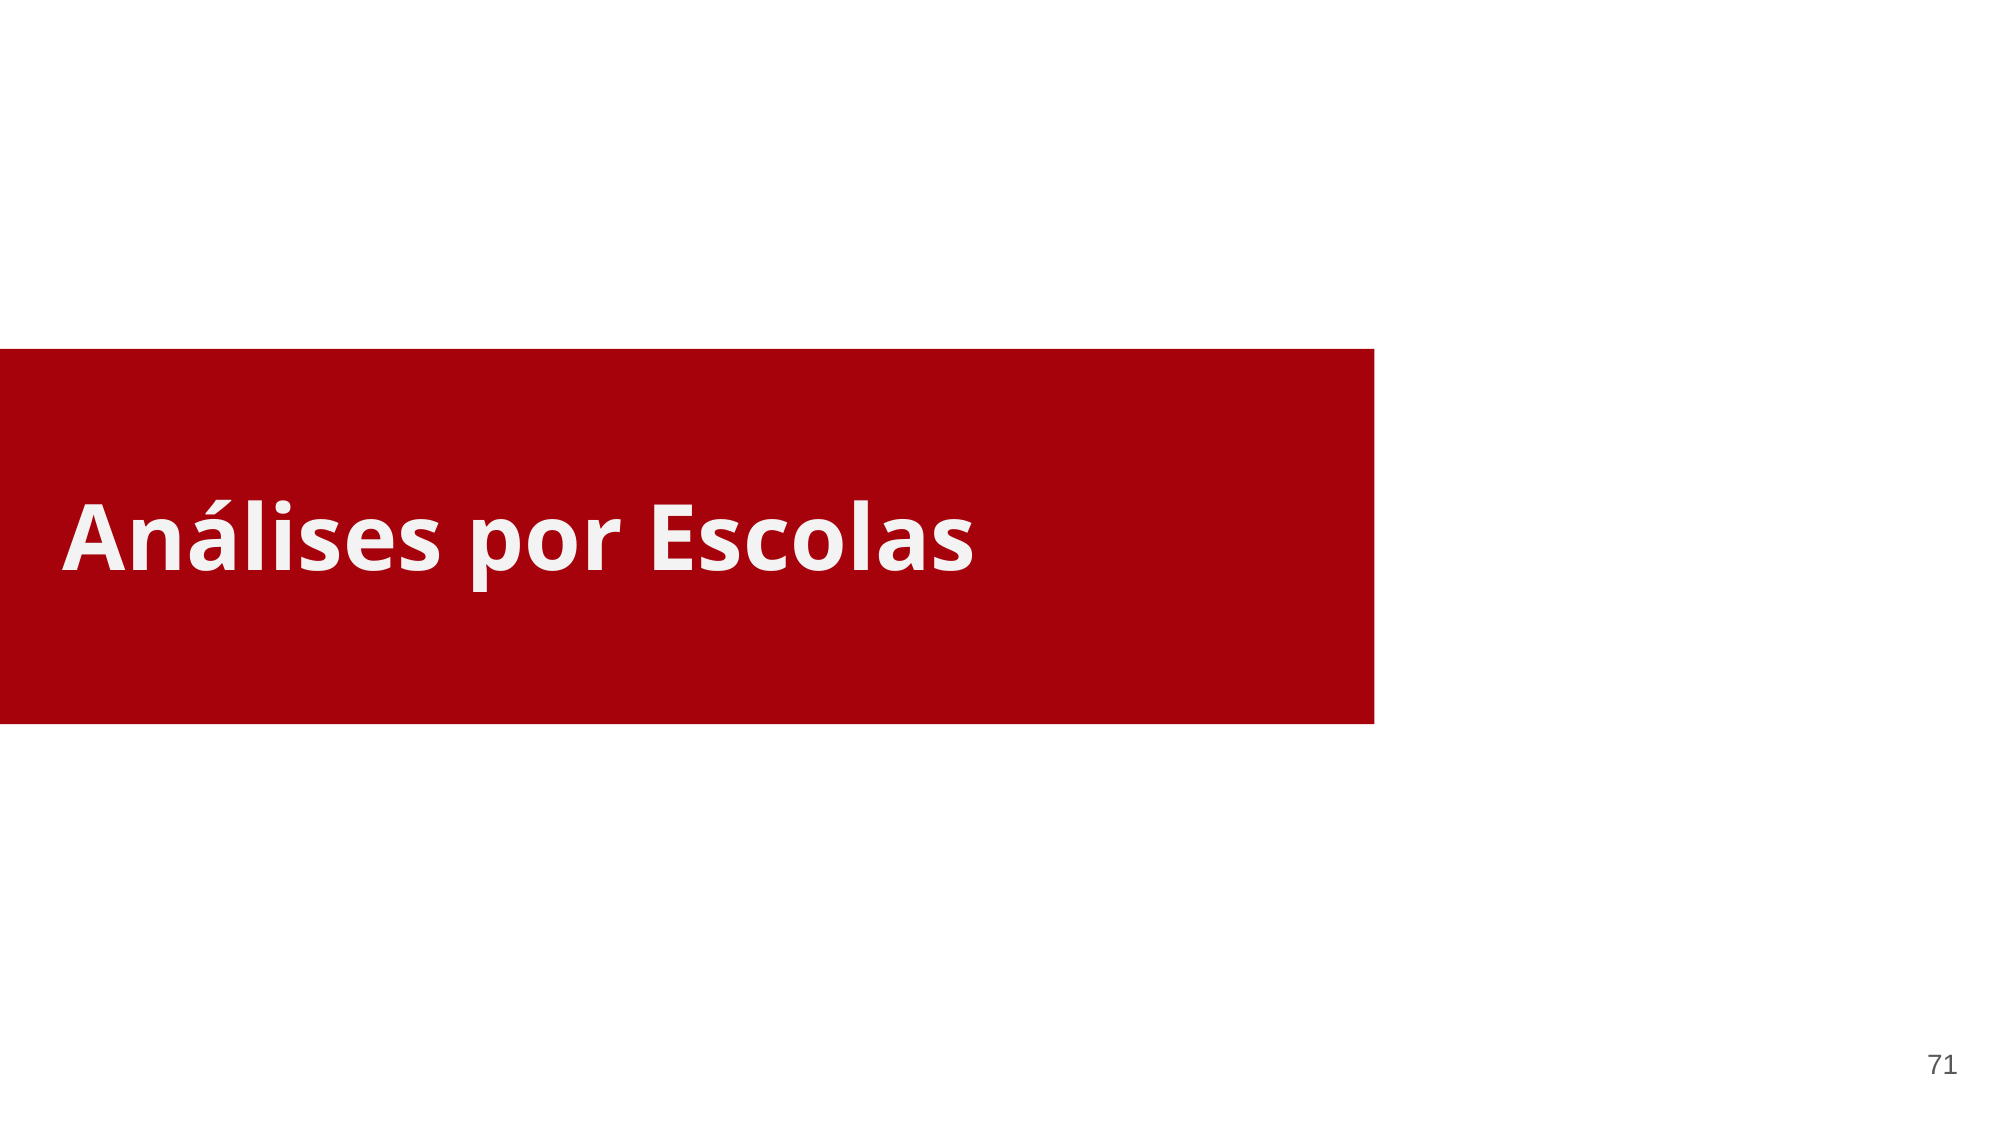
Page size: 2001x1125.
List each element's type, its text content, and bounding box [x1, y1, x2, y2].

slide_number 71 [1853, 1019, 1974, 1106]
title Análises por Escolas [47, 412, 1359, 669]
